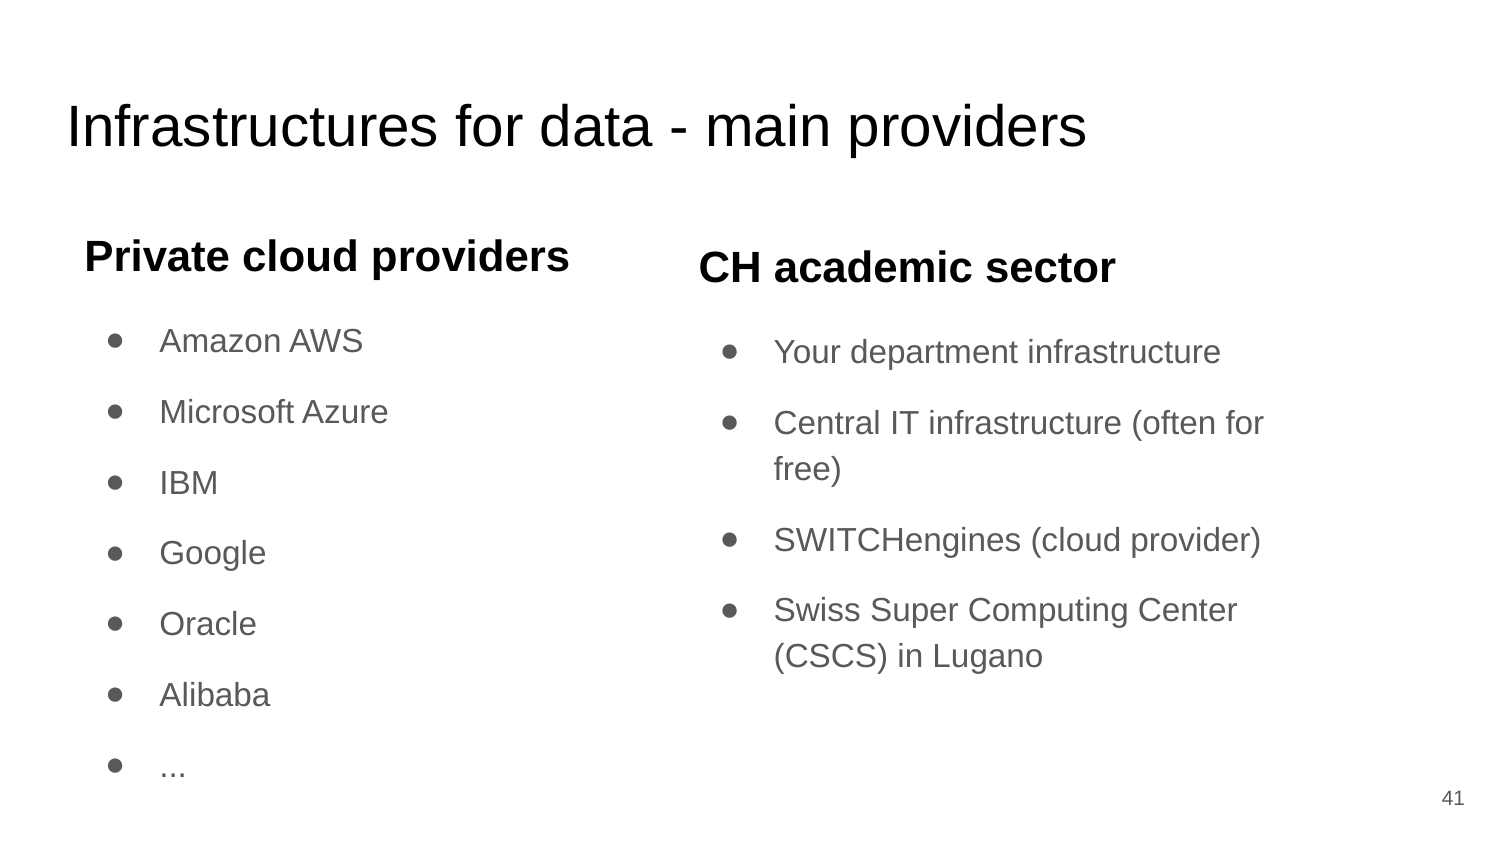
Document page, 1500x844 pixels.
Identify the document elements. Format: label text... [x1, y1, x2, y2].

text_box Private cloud providers Amazon AWS Microsoft Azure IBM Google Oracle Alibaba ... [69, 204, 726, 765]
slide_number ‹#› [1389, 764, 1480, 830]
text_box CH academic sector Your department infrastructure Central IT infrastructure (often for free) SWITCHengines (cloud provider) Swiss Super Computing Center (CSCS) in Lugano [683, 215, 1340, 776]
title Infrastructures for data - main providers [51, 72, 1449, 167]
